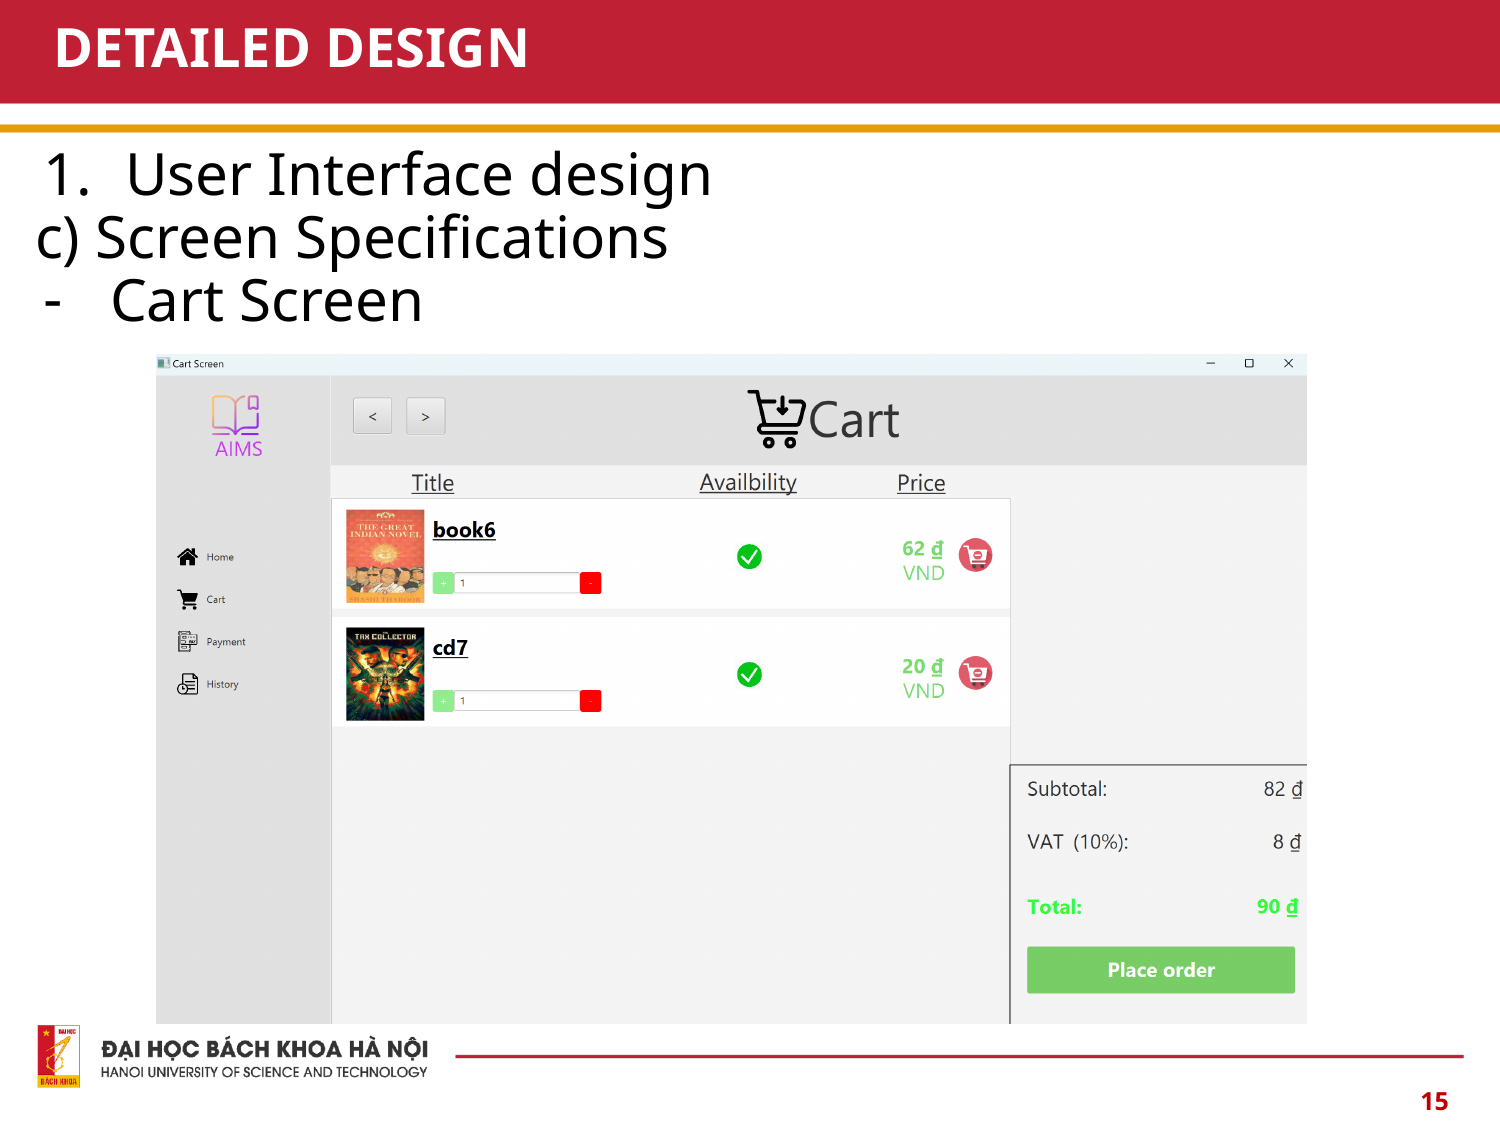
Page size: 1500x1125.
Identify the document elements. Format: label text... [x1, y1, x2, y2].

slide_number 15 [1126, 1078, 1464, 1125]
title DETAILED DESIGN [38, 12, 1462, 87]
picture [0, 0, 1500, 1125]
list User Interface design c) Screen Specifications Cart Screen [20, 137, 1443, 1008]
